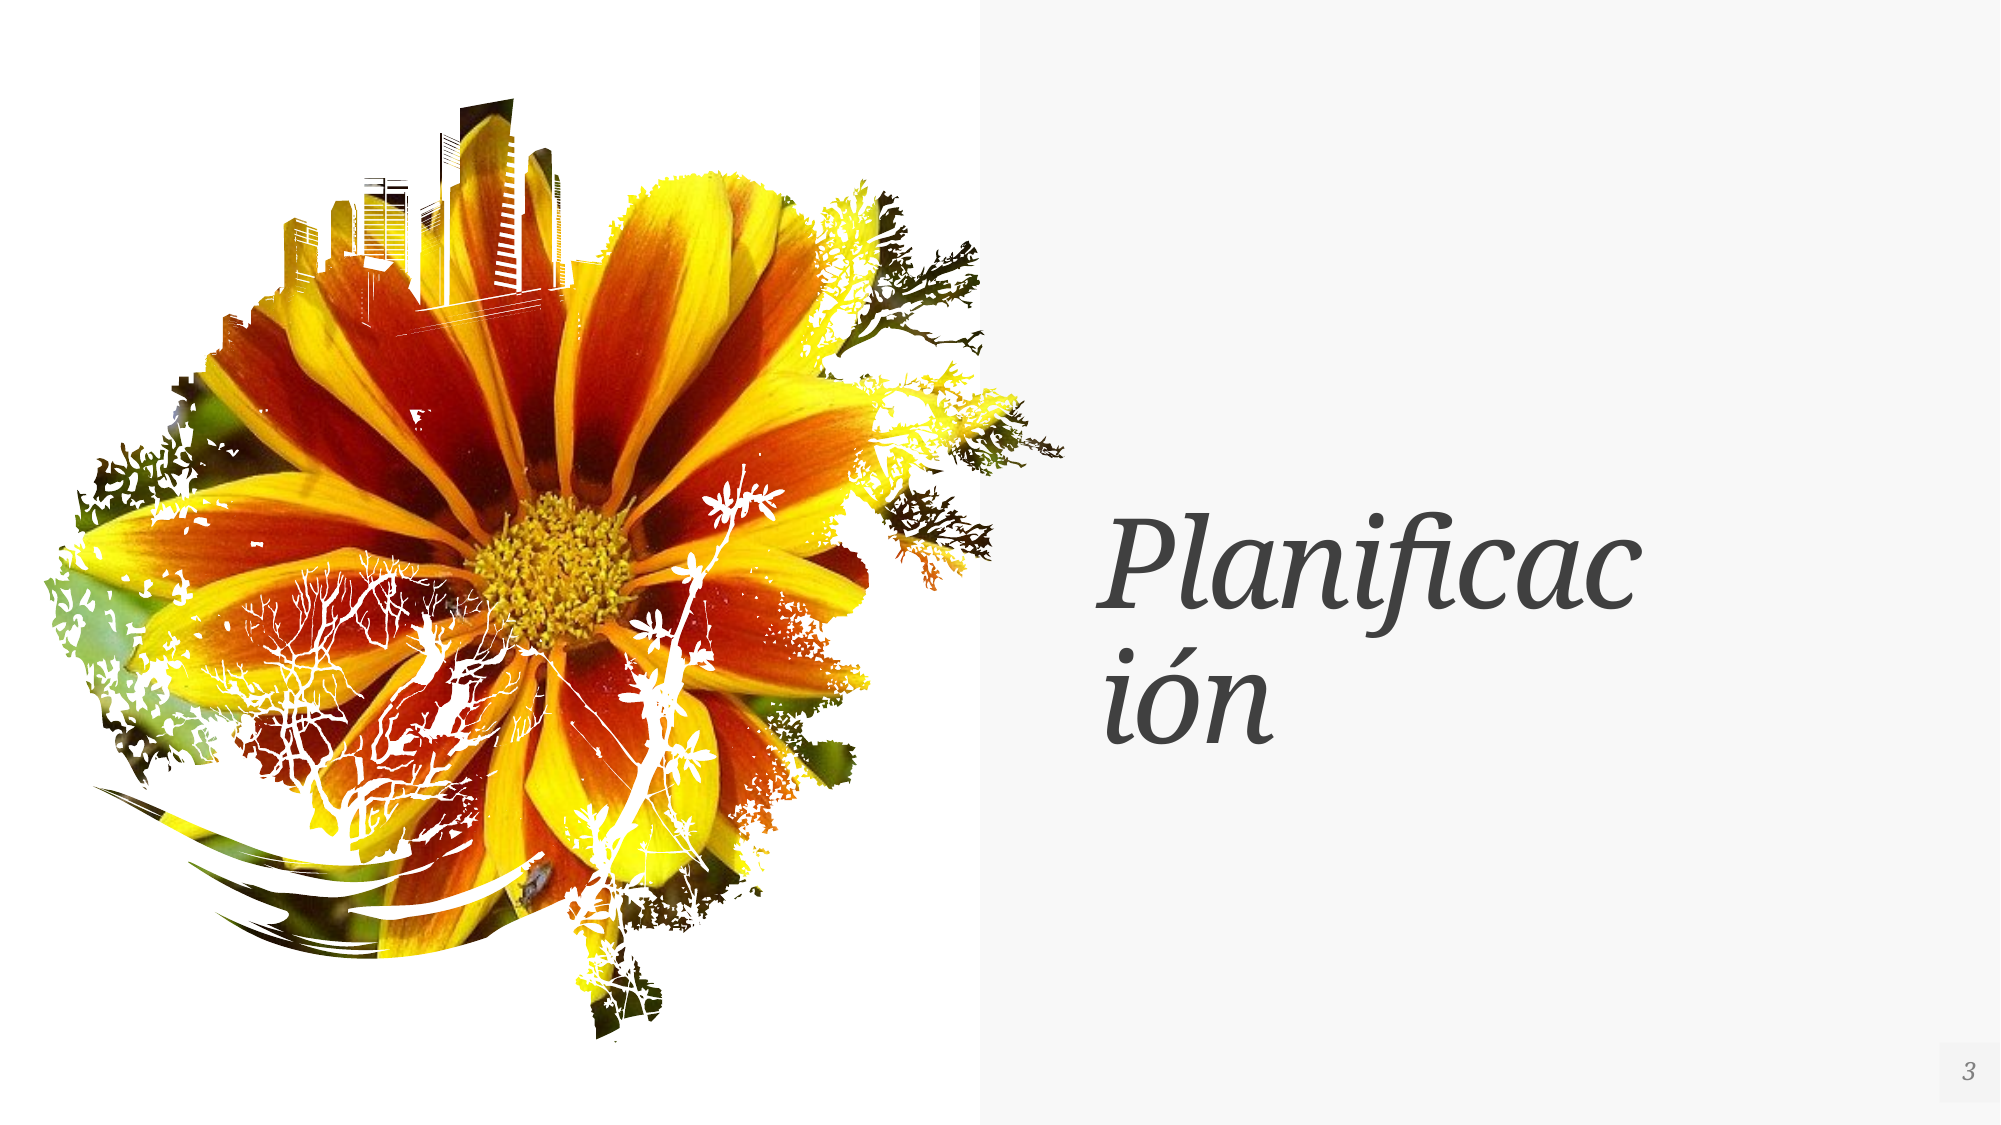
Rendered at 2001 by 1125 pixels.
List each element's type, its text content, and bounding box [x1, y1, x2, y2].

title Planificación [980, 0, 2000, 1125]
picture [43, 98, 1066, 1043]
slide_number 3 [1939, 1042, 2000, 1103]
